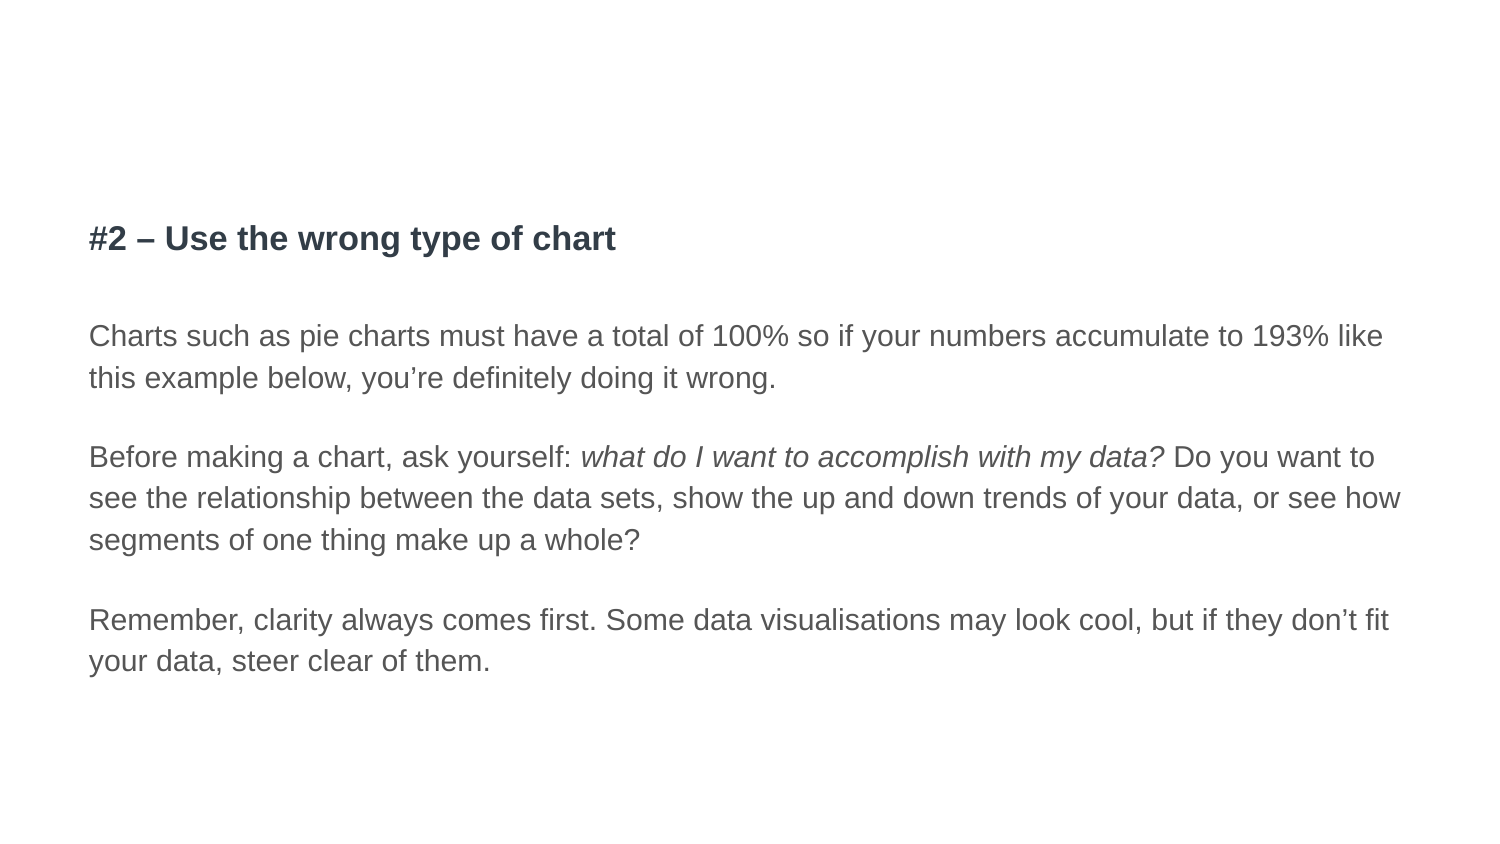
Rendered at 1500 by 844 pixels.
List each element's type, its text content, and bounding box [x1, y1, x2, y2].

list #2 – Use the wrong type of chart Charts such as pie charts must have a total of 100% so if your numbers accumulate to 193% like this example below, you’re definitely doing it wrong. Before making a chart, ask yourself: what do I want to accomplish with my data? Do you want to see the relationship between the data sets, show the up and down trends of your data, or see how segments of one thing make up a whole? Remember, clarity always comes first. Some data visualisations may look cool, but if they don’t fit your data, steer clear of them. [51, 189, 1449, 750]
